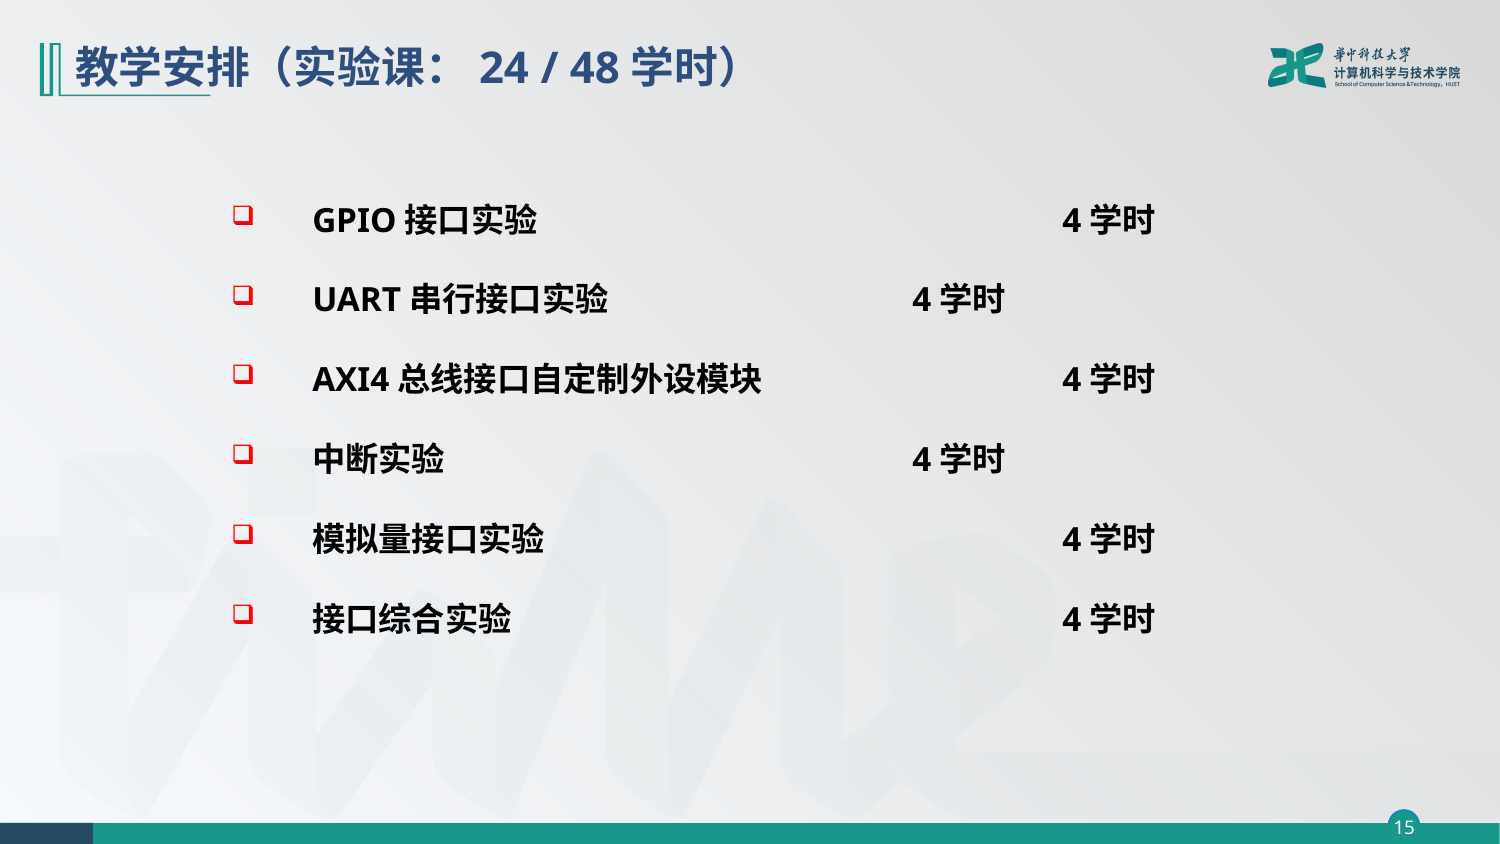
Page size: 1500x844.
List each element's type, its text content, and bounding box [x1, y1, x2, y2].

picture [1354, 43, 1460, 88]
title 教学安排（实验课：24 / 48学时） [60, 31, 1354, 108]
text_box GPIO接口实验 4学时 UART串行接口实验 4学时 AXI4总线接口自定制外设模块 4学时 中断实验 4学时 模拟量接口实验 4学时 接口综合实验 4学时 [219, 152, 1281, 753]
